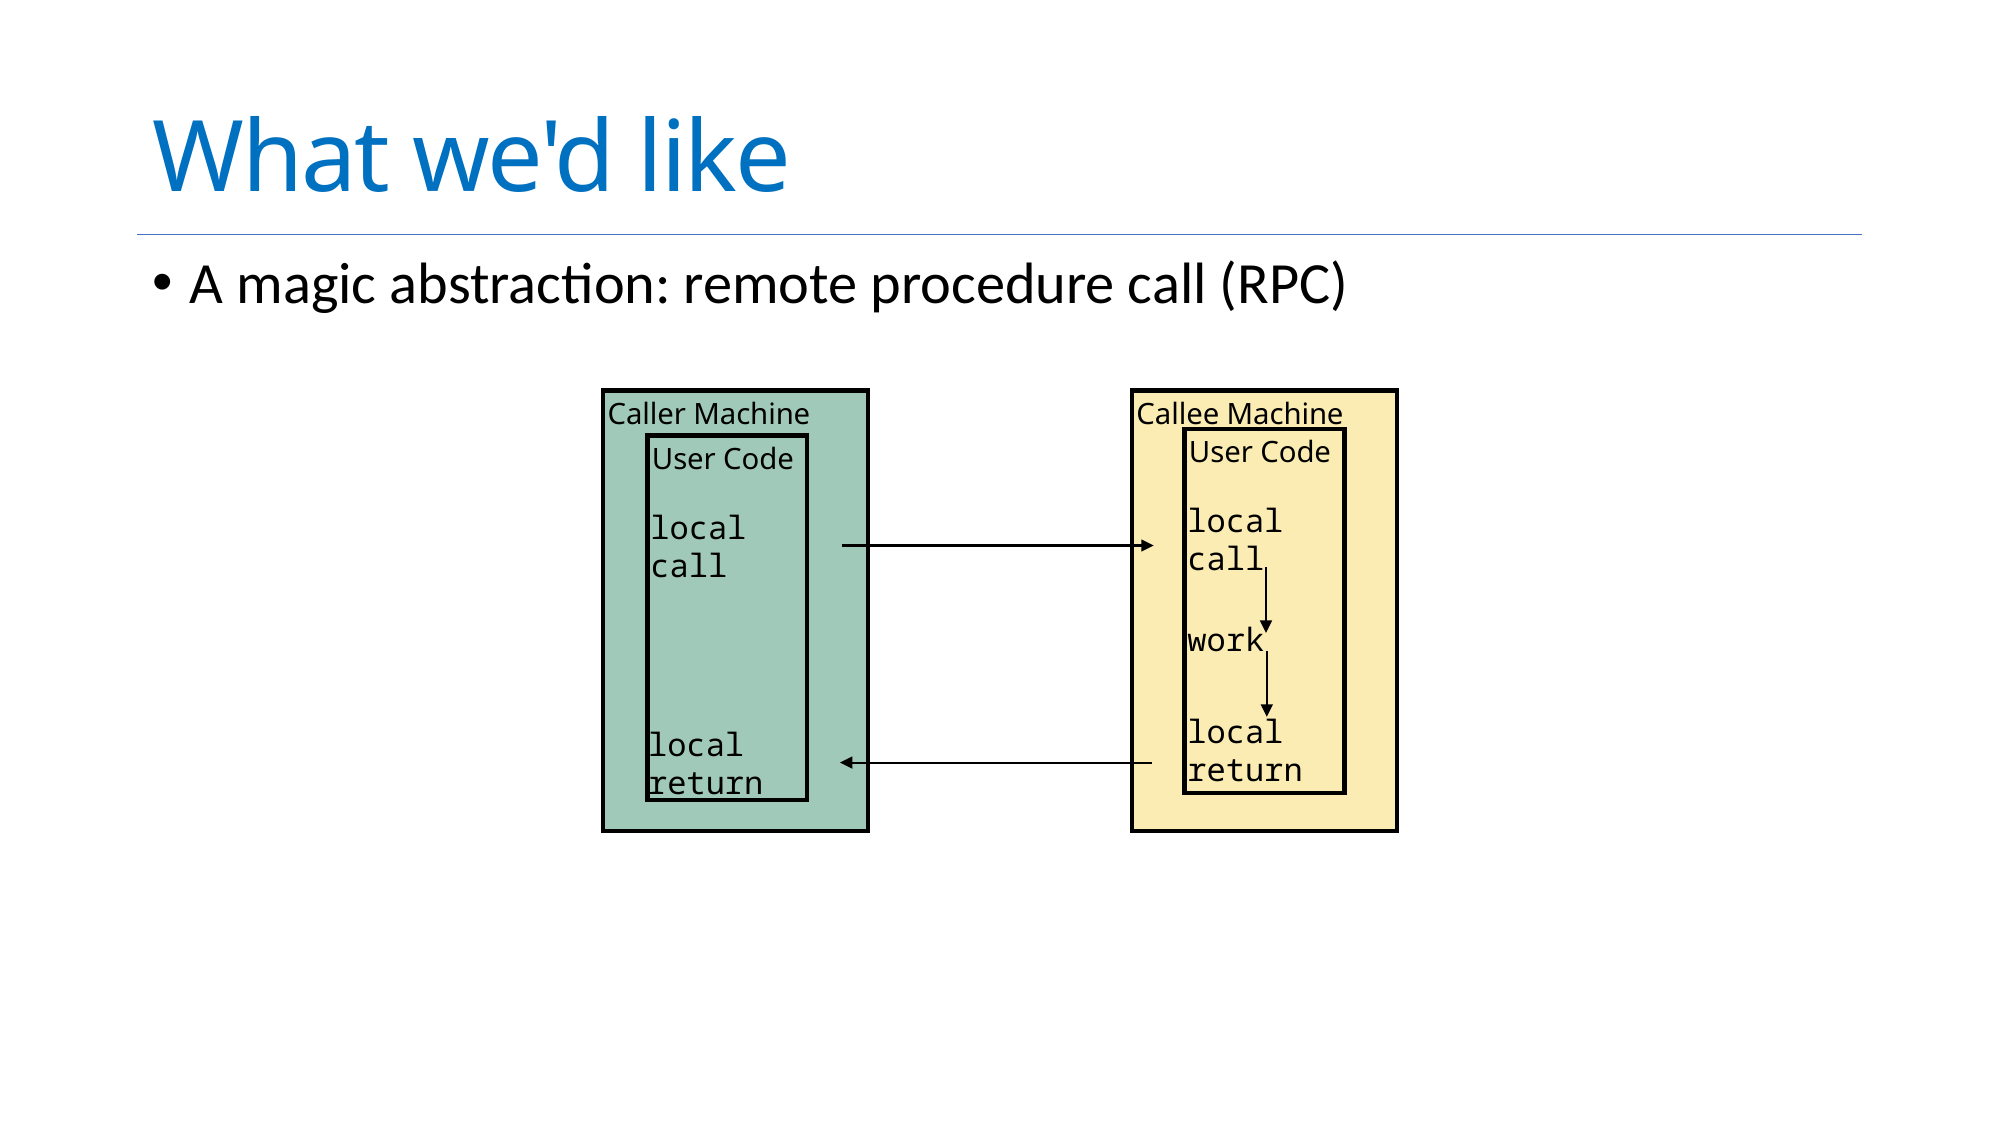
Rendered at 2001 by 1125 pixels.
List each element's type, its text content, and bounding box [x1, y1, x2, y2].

list A magic abstraction: remote procedure call (RPC) [137, 246, 1432, 960]
title What we'd like [137, 3, 1863, 221]
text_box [603, 390, 1397, 831]
